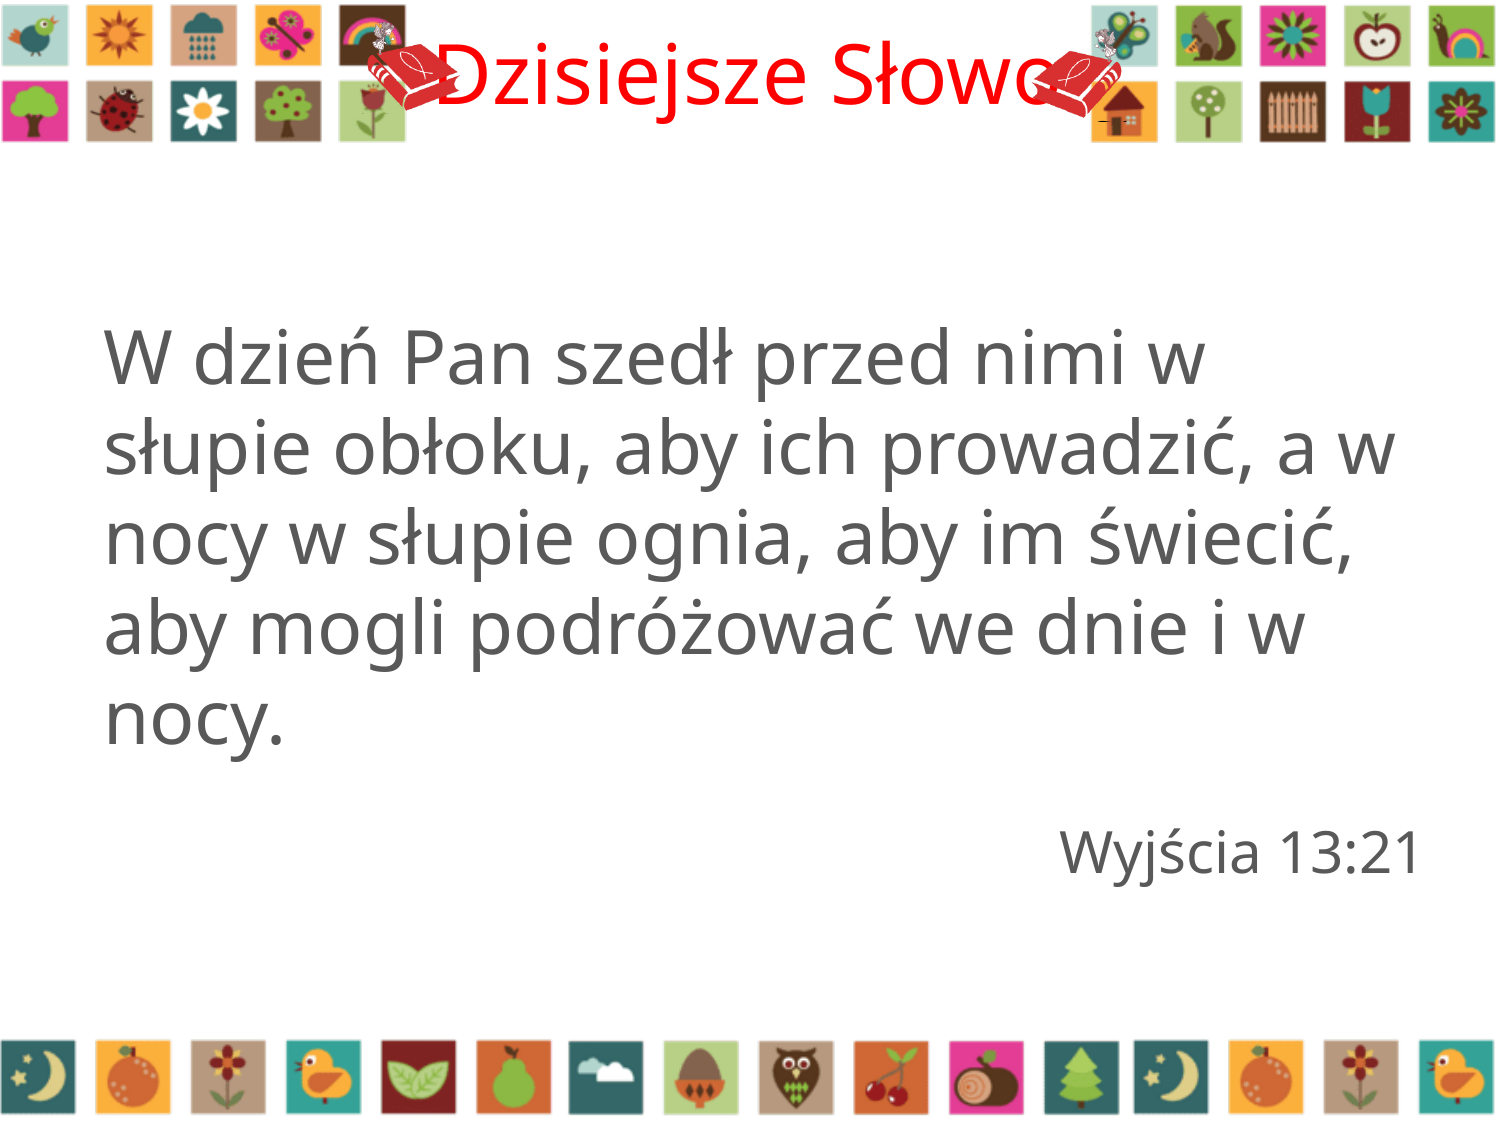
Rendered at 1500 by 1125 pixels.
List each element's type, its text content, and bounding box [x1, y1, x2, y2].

picture [0, 3, 492, 150]
text_box Wyjścia 13:21 [808, 807, 1441, 893]
text_box W dzień Pan szedł przed nimi w słupie obłoku, aby ich prowadzić, a w nocy w słupie ognia, aby im świecić, aby mogli podróżować we dnie i w nocy. [88, 302, 1436, 768]
picture [999, 3, 1500, 150]
text_box Dzisiejsze Słowo [425, 13, 1000, 129]
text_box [0, 1028, 1500, 1118]
